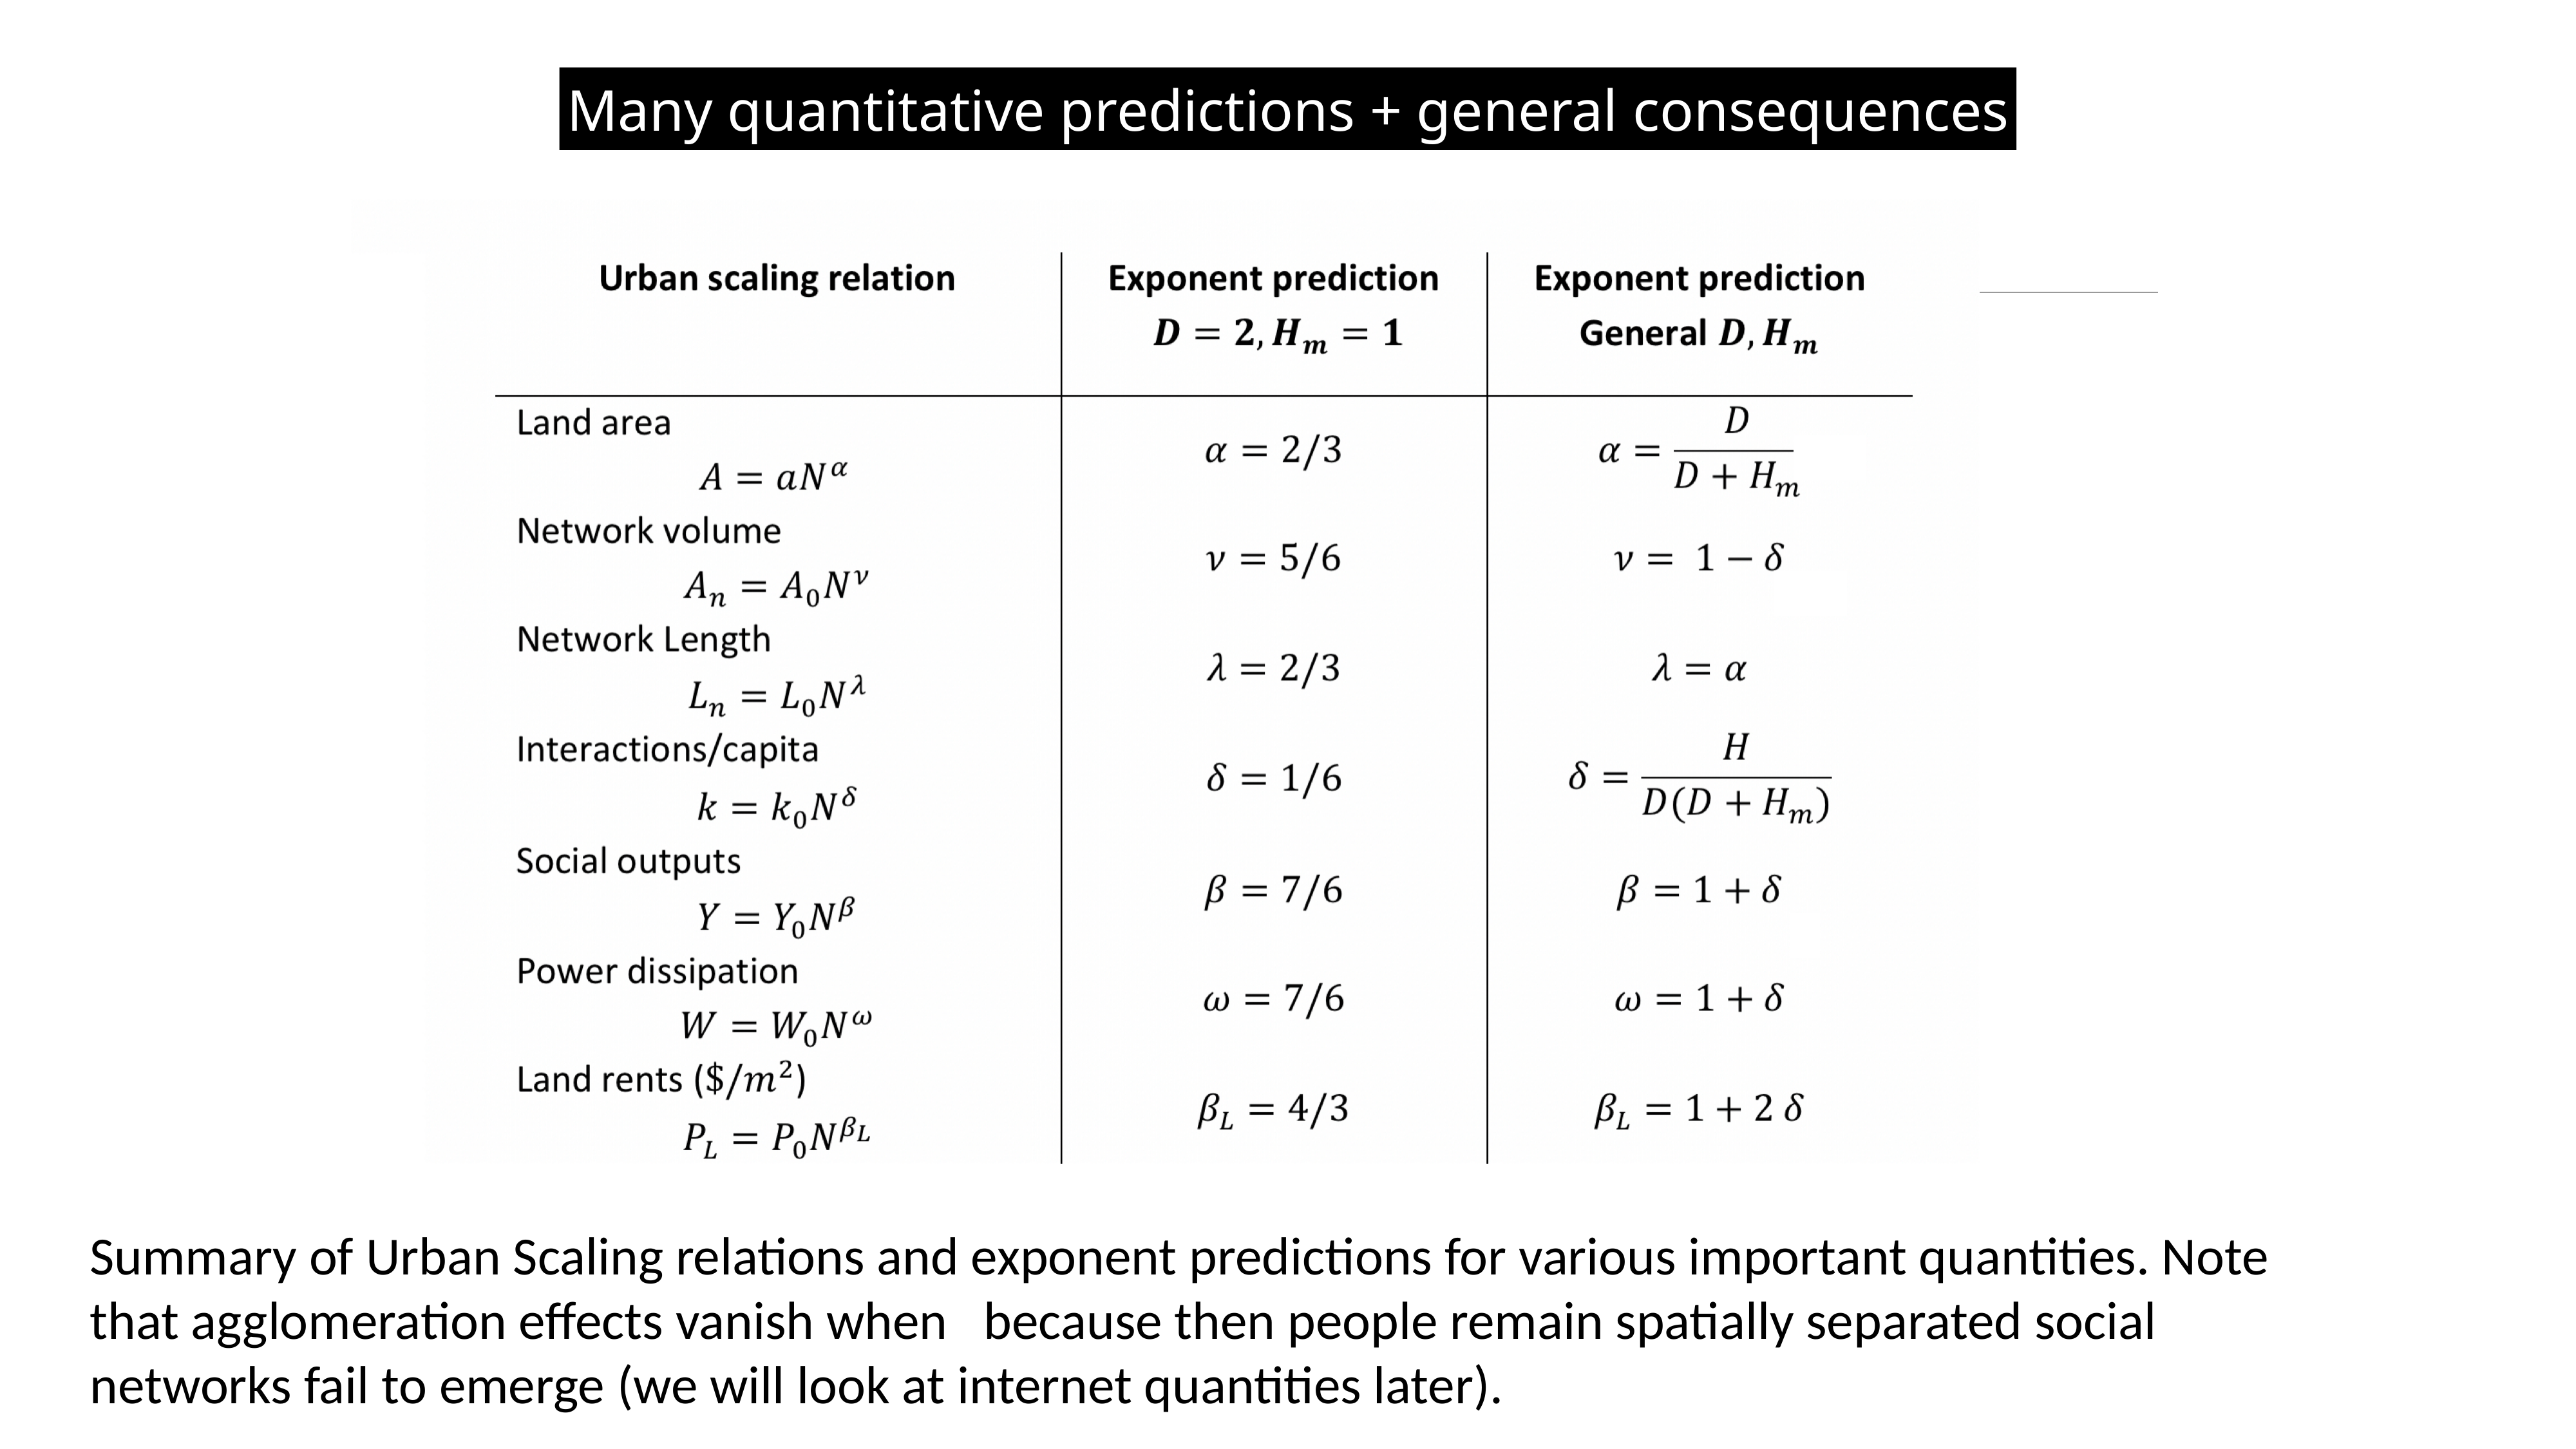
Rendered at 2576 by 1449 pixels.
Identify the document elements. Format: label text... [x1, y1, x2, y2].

text_box Summary of Urban Scaling relations and exponent predictions for various important quantities. Note that agglomeration effects vanish when because then people remain spatially separated social networks fail to emerge (we will look at internet quantities later). [84, 1215, 2374, 1420]
text_box Many quantitative predictions + general consequences [559, 67, 2017, 150]
picture [350, 199, 1980, 1164]
